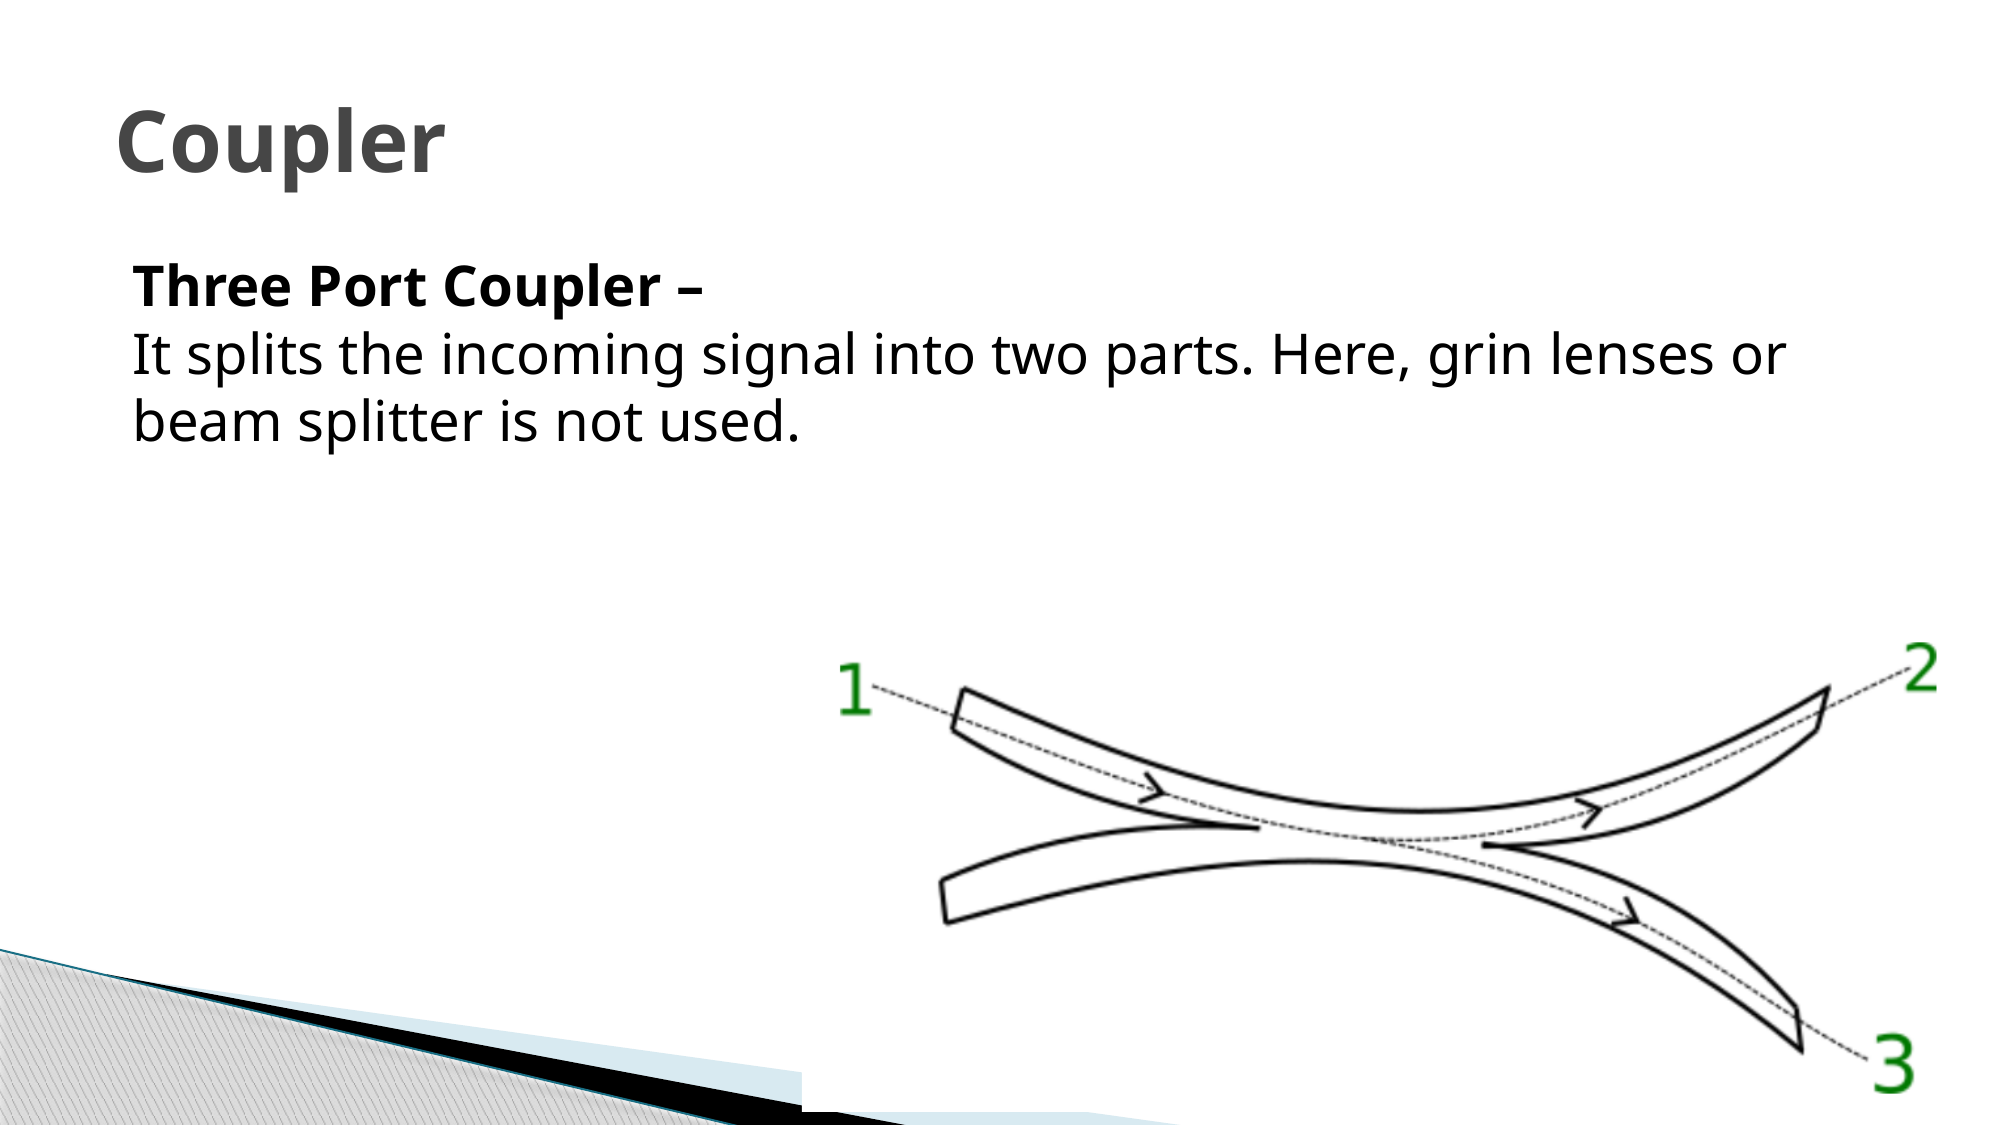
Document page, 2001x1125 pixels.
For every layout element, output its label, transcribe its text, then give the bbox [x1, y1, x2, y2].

title Coupler [99, 45, 1900, 233]
list Three Port Coupler – It splits the incoming signal into two parts. Here, grin lenses or beam splitter is not used. [99, 243, 1900, 986]
picture [801, 613, 1987, 1112]
